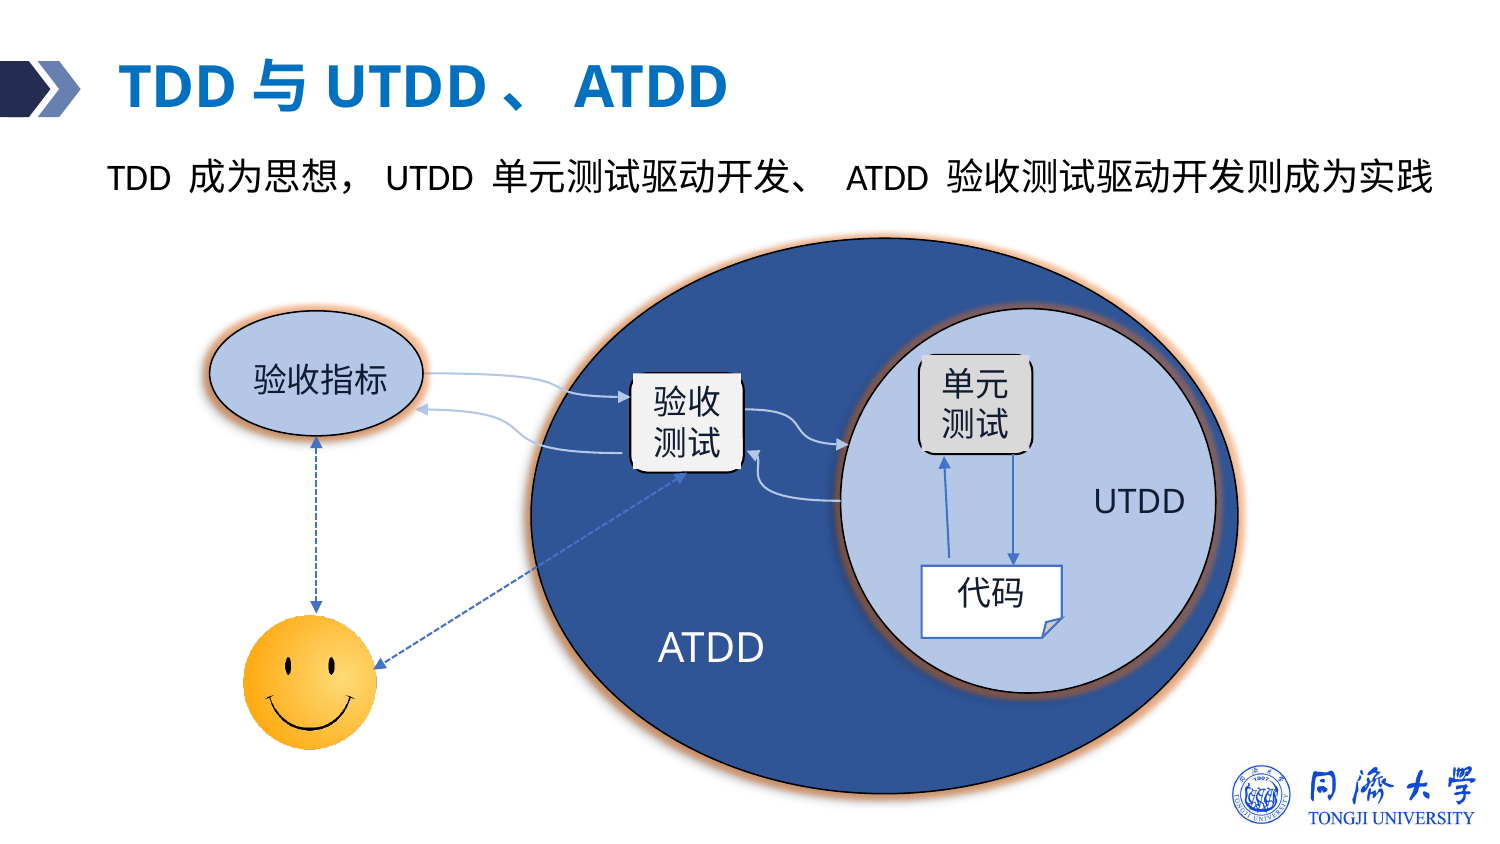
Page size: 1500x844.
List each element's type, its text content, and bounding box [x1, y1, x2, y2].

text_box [423, 373, 631, 397]
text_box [209, 310, 423, 436]
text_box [746, 450, 841, 501]
text_box TDD 成为思想，UTDD 单元测试驱动开发、 ATDD 验收测试驱动开发则成为实践 [92, 145, 1449, 206]
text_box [943, 456, 950, 558]
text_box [630, 373, 744, 473]
picture [225, 597, 394, 767]
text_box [840, 308, 1218, 693]
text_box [373, 472, 688, 670]
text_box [530, 238, 1238, 794]
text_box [415, 409, 623, 454]
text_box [744, 409, 849, 445]
picture [1230, 763, 1480, 827]
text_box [918, 354, 1033, 455]
title TDD与UTDD、ATDD [103, 50, 1316, 129]
